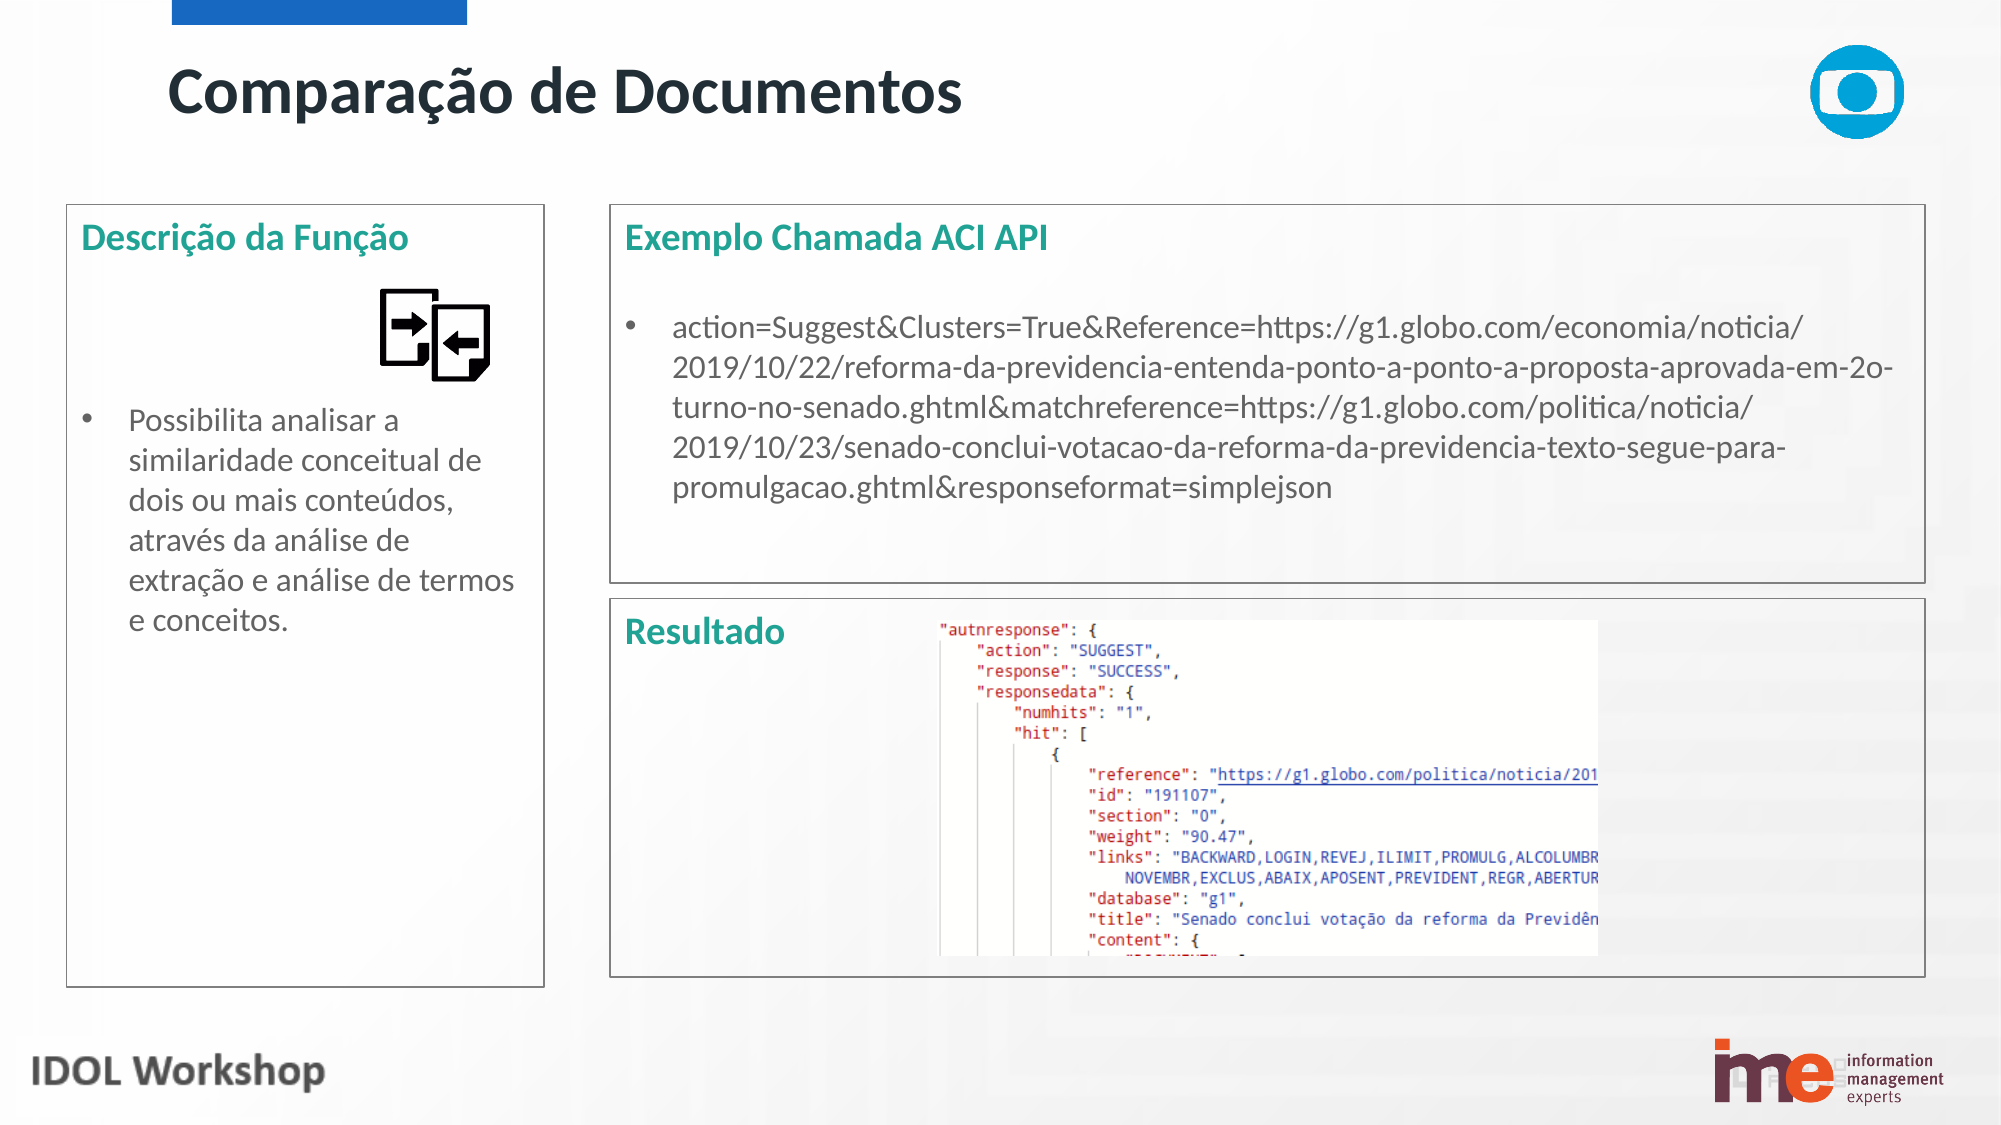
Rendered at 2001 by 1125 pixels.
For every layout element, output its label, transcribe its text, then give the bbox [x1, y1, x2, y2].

text_box Exemplo Chamada ACI API action=Suggest&Clusters=True&Reference=https://g1.globo.com/economia/noticia/2019/10/22/reforma-da-previdencia-entenda-ponto-a-ponto-a-proposta-aprovada-em-2o-turno-no-senado.ghtml&matchreference=https://g1.globo.com/politica/noticia/2019/10/23/senado-conclui-votacao-da-reforma-da-previdencia-texto-segue-para-promulgacao.ghtml&responseformat=simplejson [609, 204, 1925, 584]
picture [1789, 37, 1925, 146]
picture [380, 280, 490, 390]
text_box Resultado [609, 598, 1925, 978]
picture [937, 620, 1598, 956]
text_box Descrição da Função Possibilita analisar a similaridade conceitual de dois ou mais conteúdos, através da análise de extração e análise de termos e conceitos. [66, 204, 545, 987]
picture [16, 1036, 352, 1117]
picture [1713, 1036, 1947, 1108]
title Comparação de Documentos [153, 48, 1338, 124]
